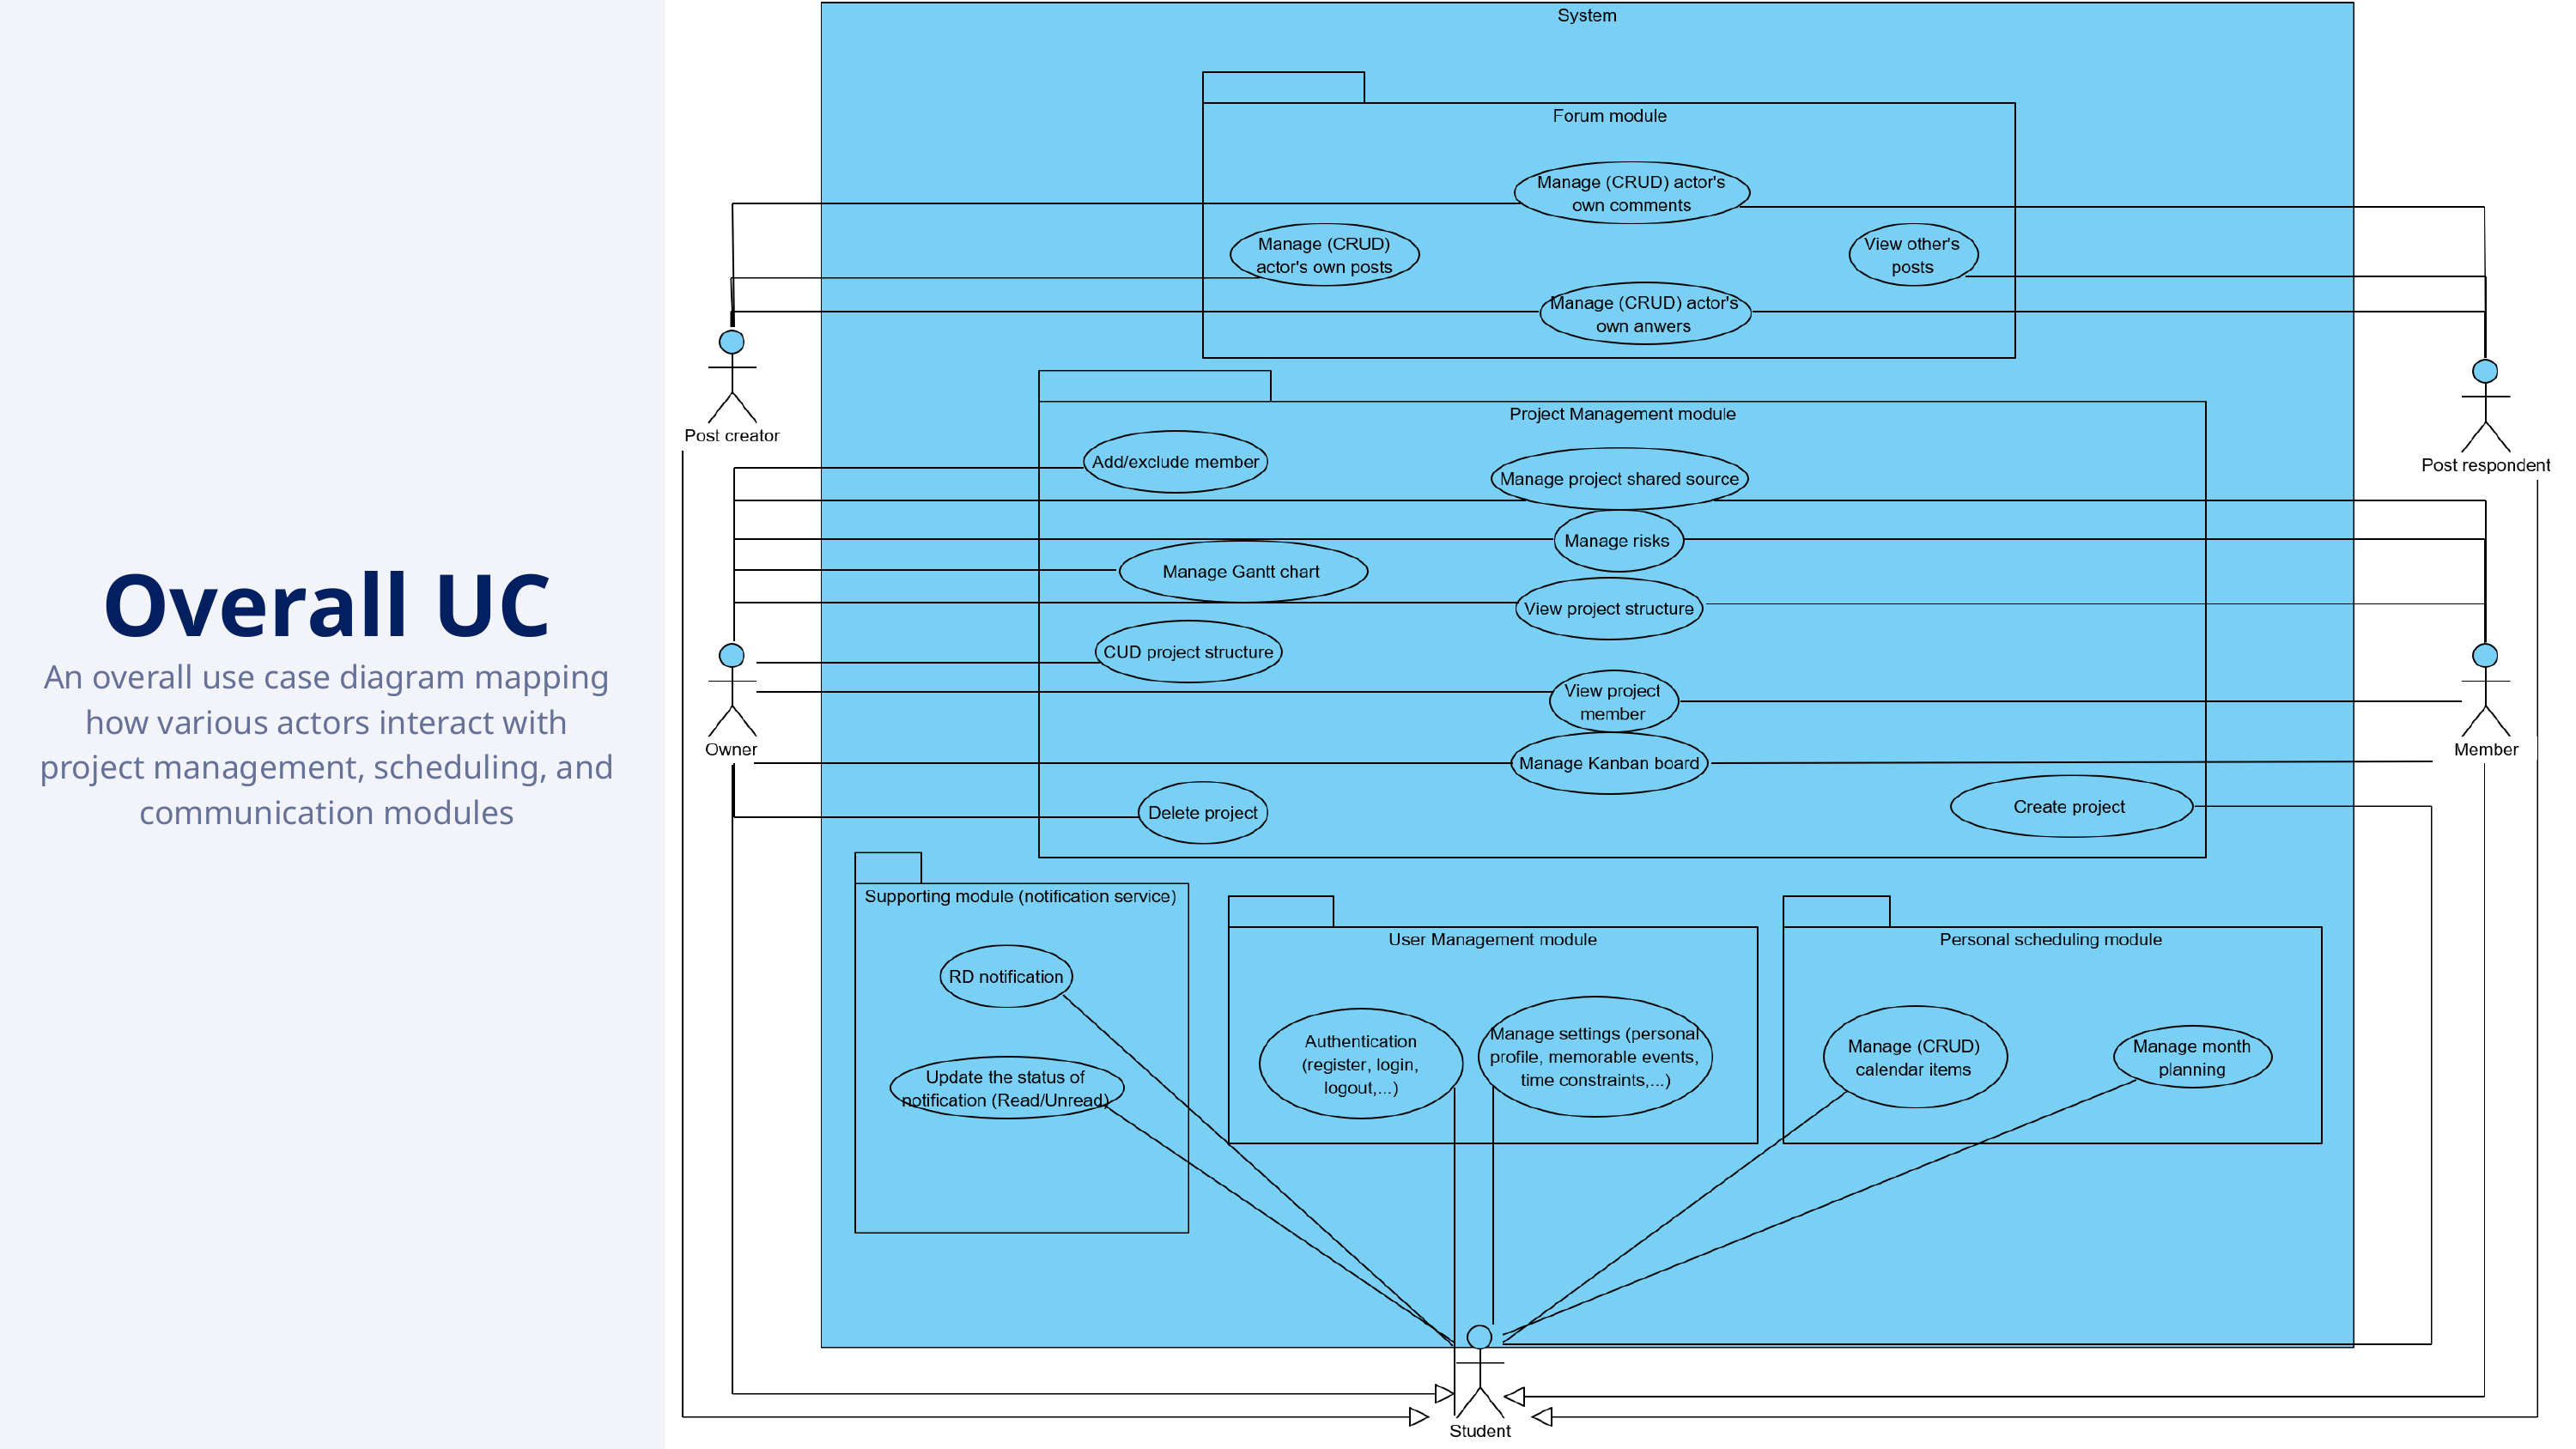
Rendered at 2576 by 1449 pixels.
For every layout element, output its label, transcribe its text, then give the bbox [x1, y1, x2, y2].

text_box Overall UC [92, 553, 562, 654]
text_box An overall use case diagram mapping how various actors interact with project management, scheduling, and communication modules [32, 650, 623, 831]
text_box [665, 0, 2576, 1449]
